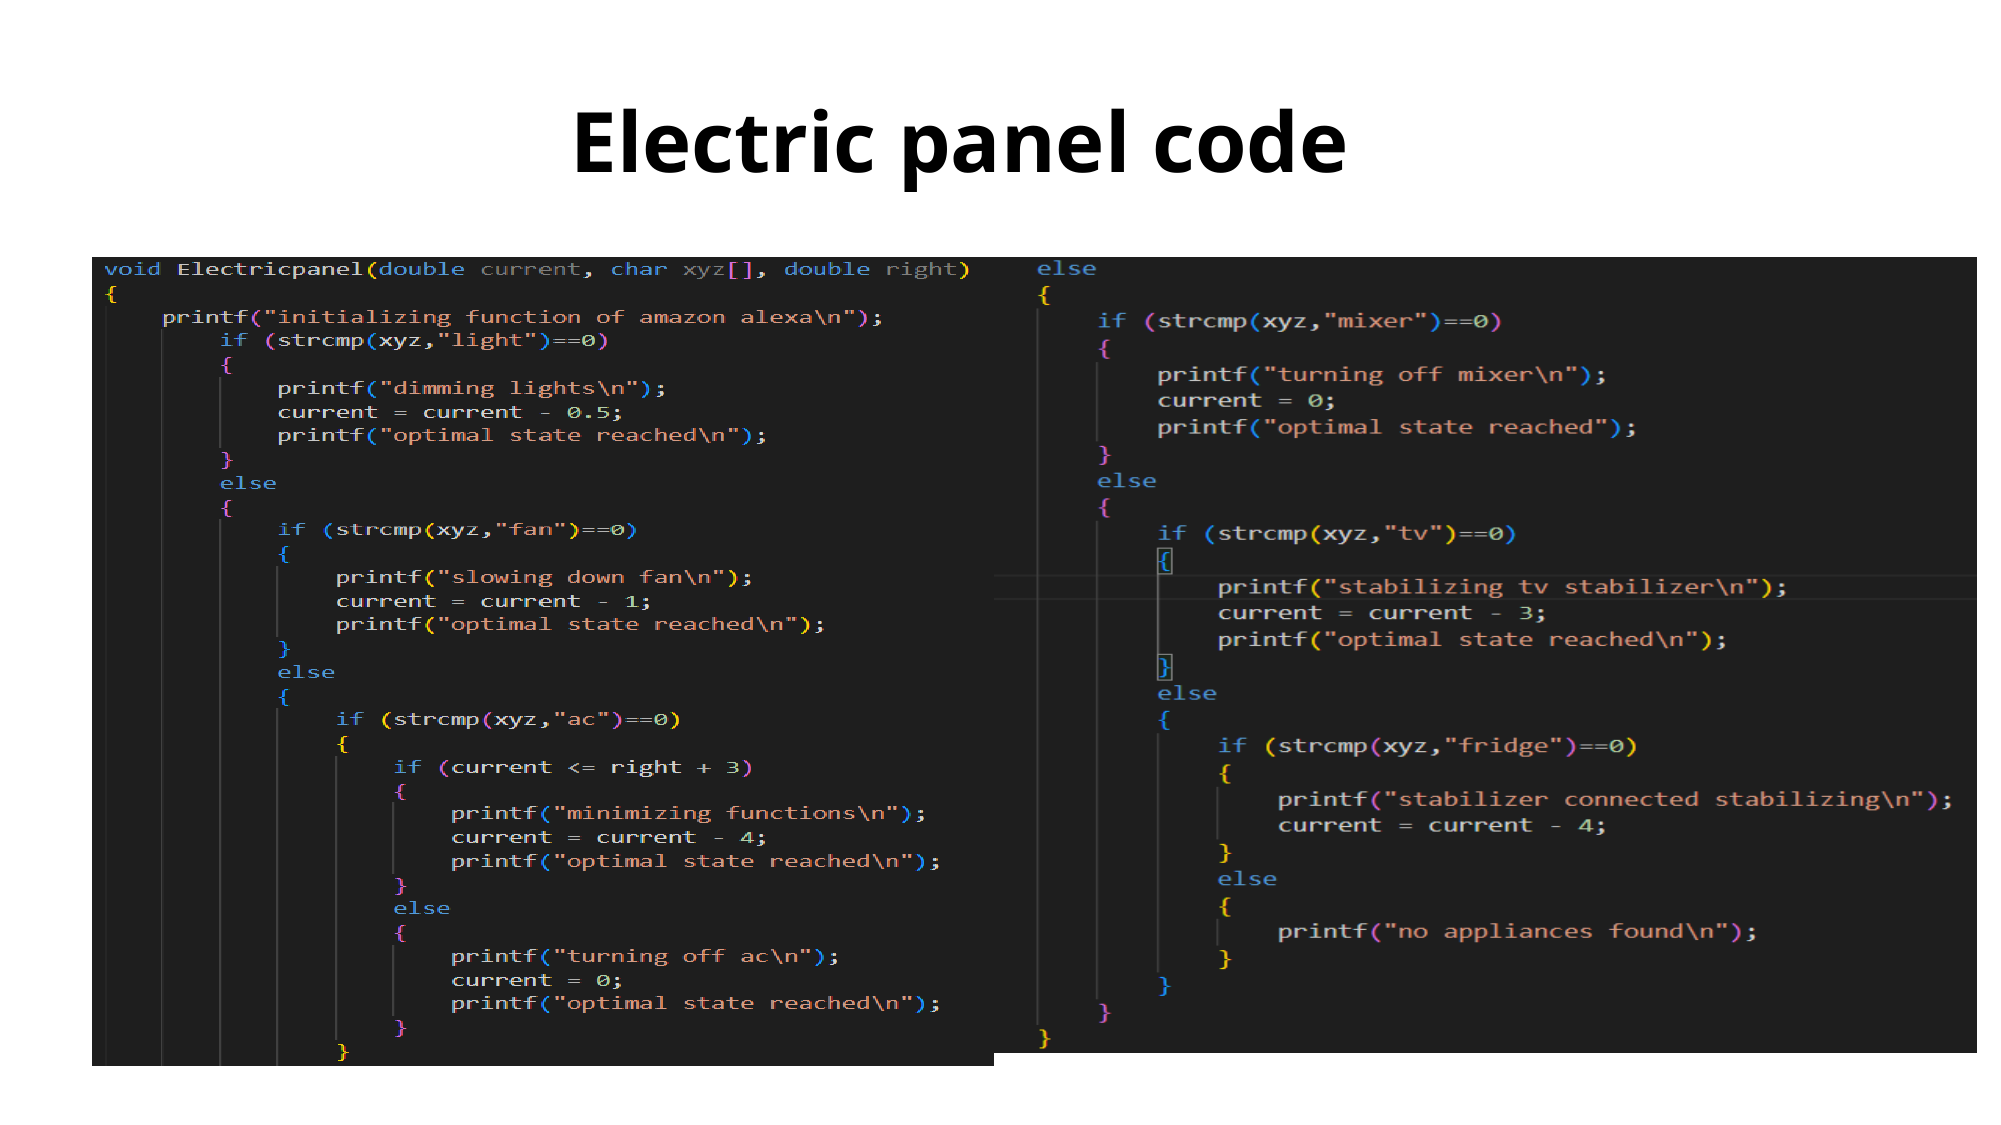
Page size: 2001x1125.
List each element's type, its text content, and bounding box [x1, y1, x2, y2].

picture [92, 257, 1977, 1066]
title Electric panel code [105, 52, 1895, 240]
